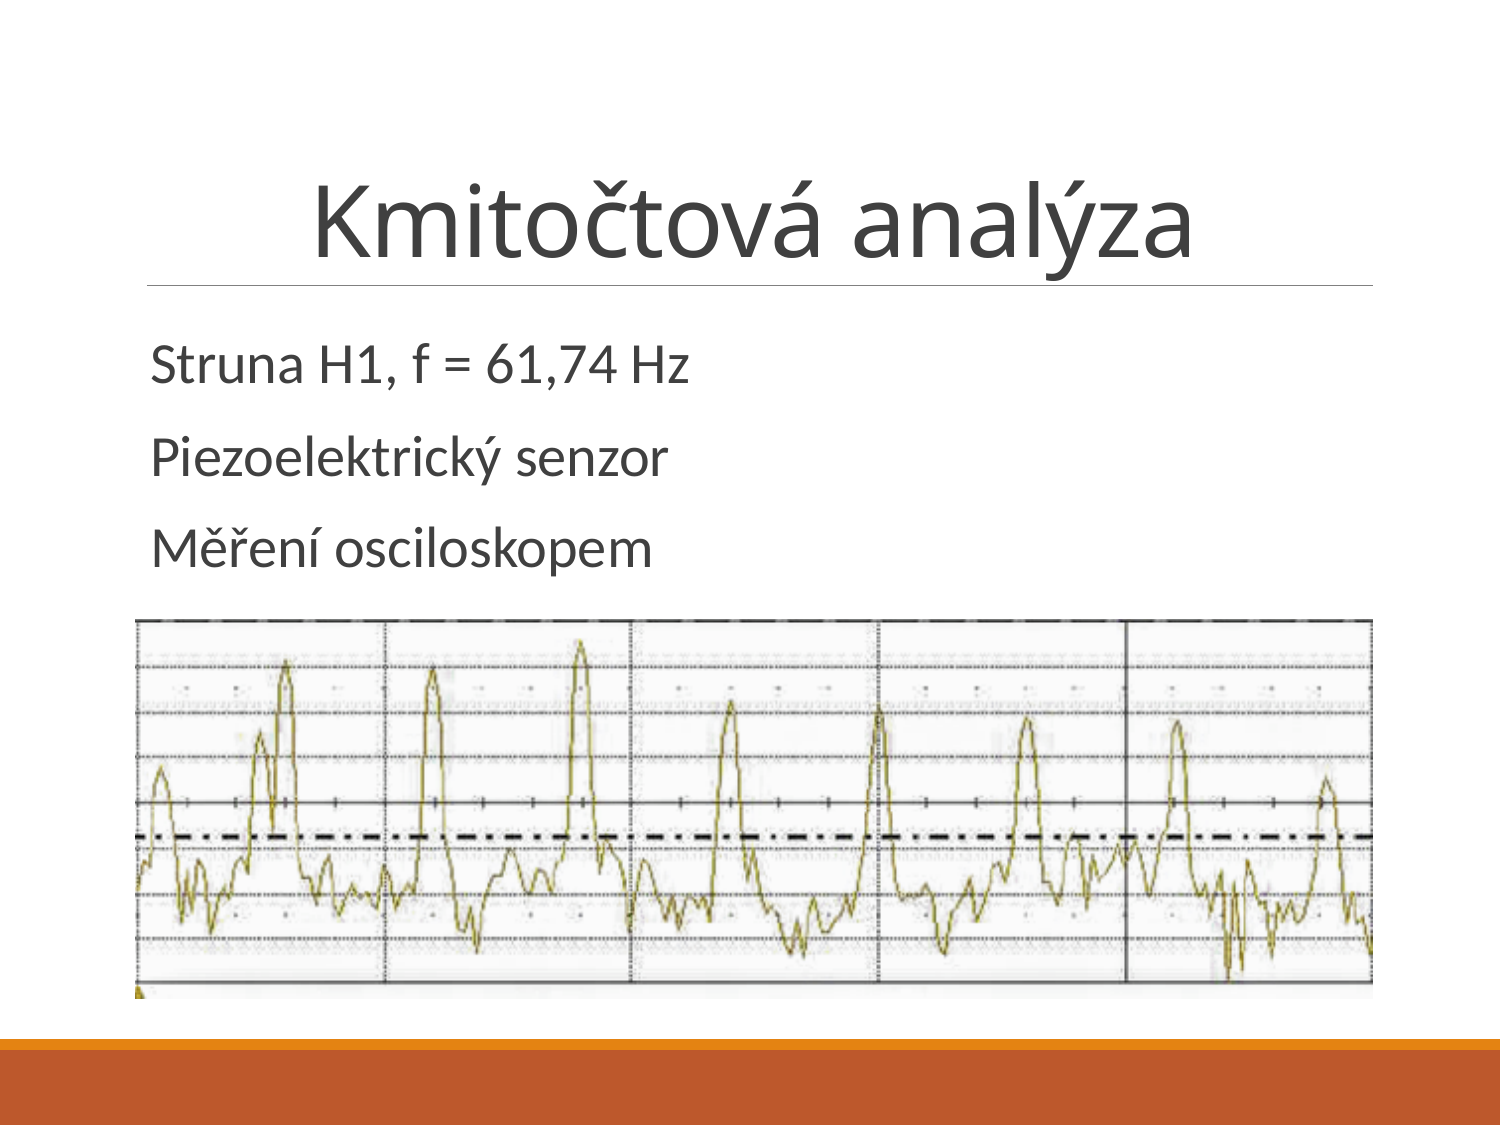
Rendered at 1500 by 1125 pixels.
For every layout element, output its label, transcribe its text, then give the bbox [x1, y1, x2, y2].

title Kmitočtová analýza [135, 47, 1373, 285]
list Struna H1, f = 61,74 Hz Piezoelektrický senzor Měření osciloskopem [135, 326, 1373, 618]
picture [134, 619, 1373, 1000]
